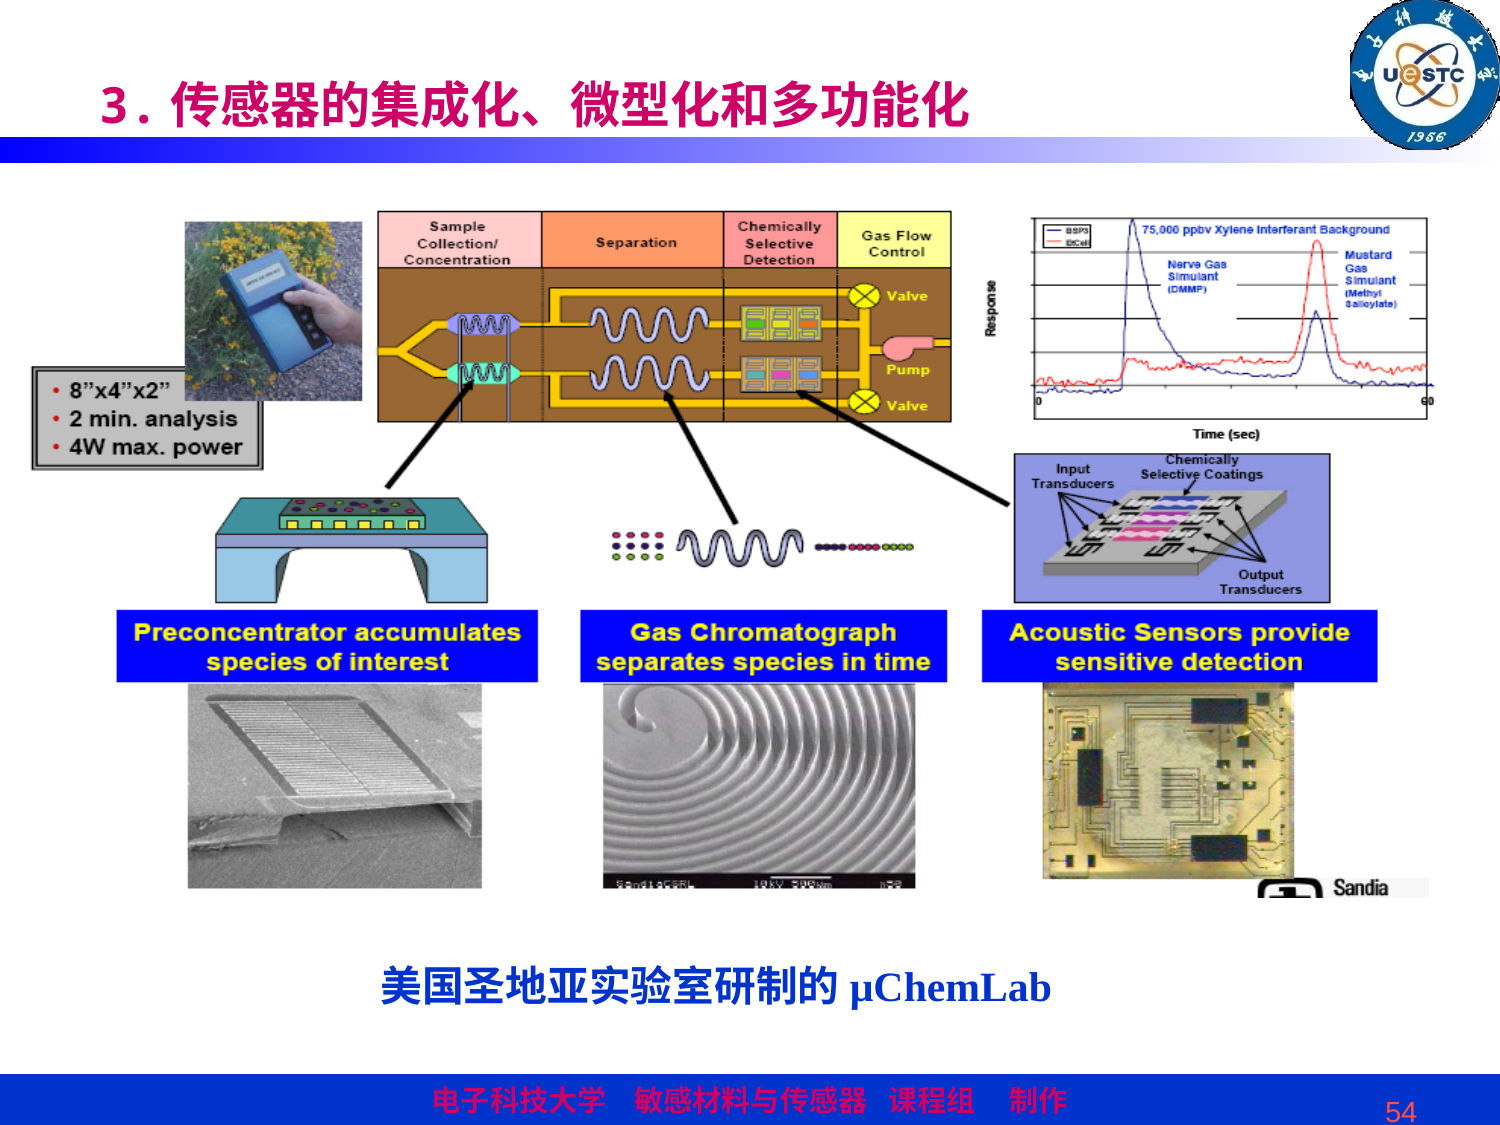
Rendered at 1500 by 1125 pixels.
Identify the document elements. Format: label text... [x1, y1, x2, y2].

text_box 微纳米技术和微机械加工技术的发展，为传感器的微型化、集成化和多功能化铺平了道路。微型传感器（或微传感器）的显著特征是体积微小，集成度高，可在同一芯片上实现多个传感器功能。 [29, 184, 1454, 560]
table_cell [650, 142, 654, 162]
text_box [914, 142, 919, 162]
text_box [29, 207, 1444, 1018]
table_cell [738, 142, 743, 162]
slide_number 54 [1056, 1085, 1433, 1125]
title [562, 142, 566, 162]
picture [1350, 0, 1500, 150]
text_box 3.传感器的集成化、微型化和多功能化 [54, 42, 986, 142]
text_box 石墨烯 [826, 142, 831, 162]
